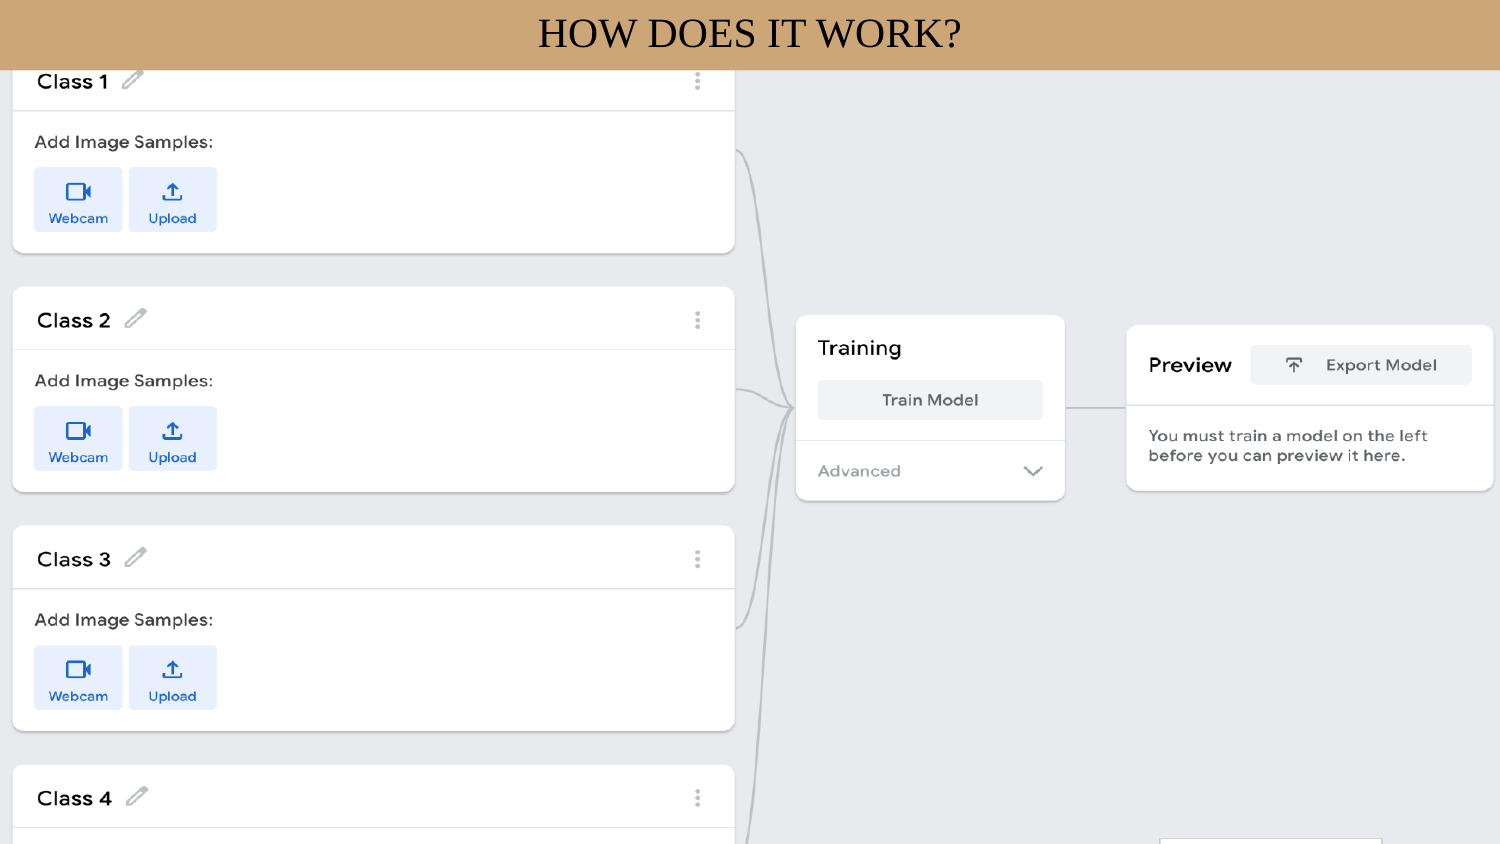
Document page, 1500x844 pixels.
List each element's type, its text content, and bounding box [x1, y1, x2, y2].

picture [0, 37, 1500, 844]
title HOW DOES IT WORK? [0, 0, 1500, 37]
